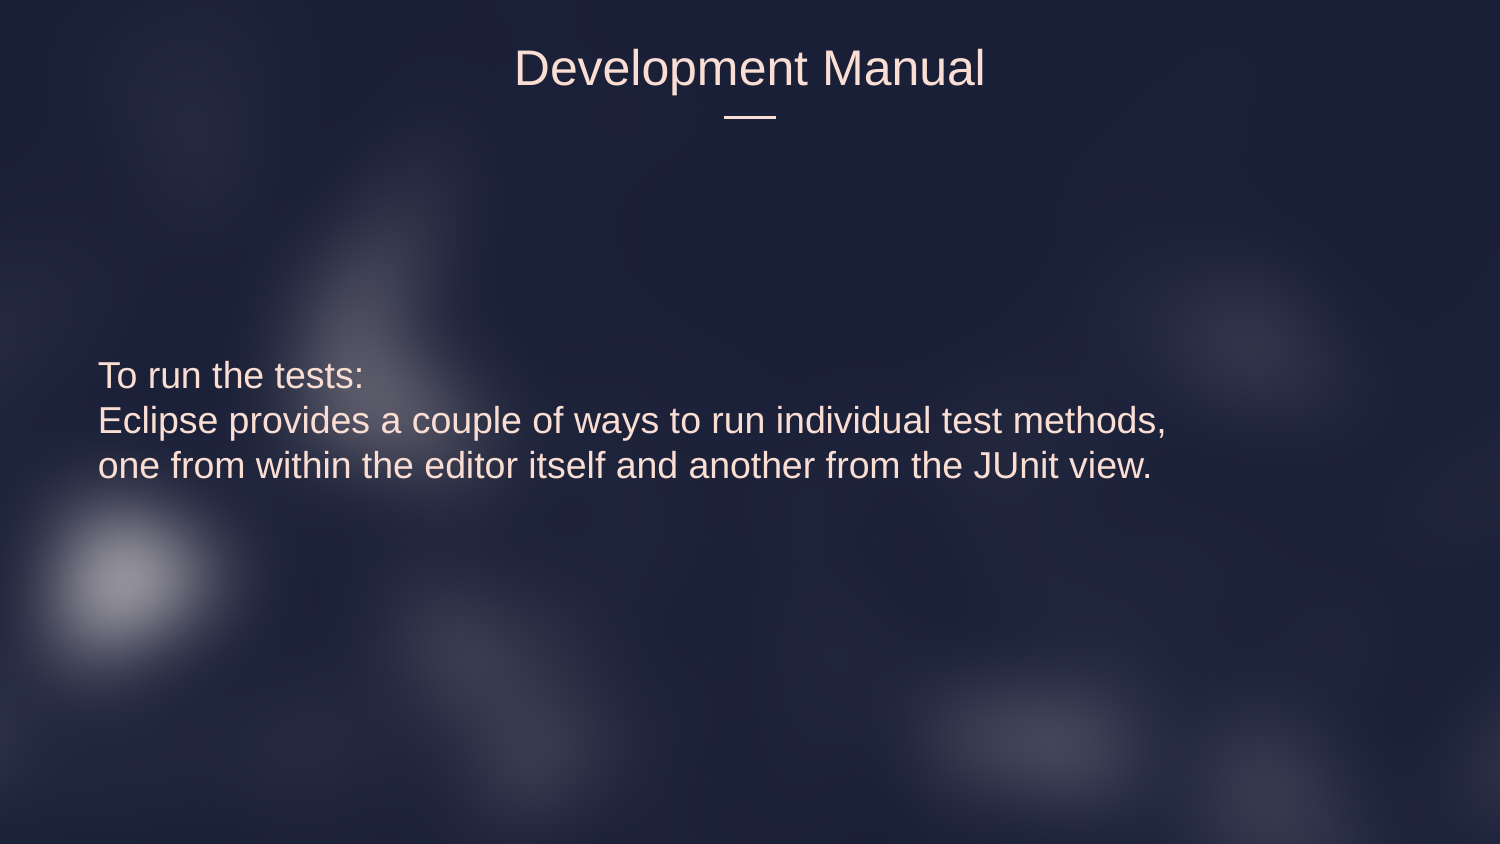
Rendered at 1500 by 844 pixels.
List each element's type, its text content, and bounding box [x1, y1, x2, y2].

text_box Development Manual [450, 27, 1050, 103]
picture [0, 0, 1500, 844]
subtitle To run the tests: Eclipse provides a couple of ways to run individual test methods, one from within the editor itself and another from the JUnit view. [82, 128, 1500, 799]
